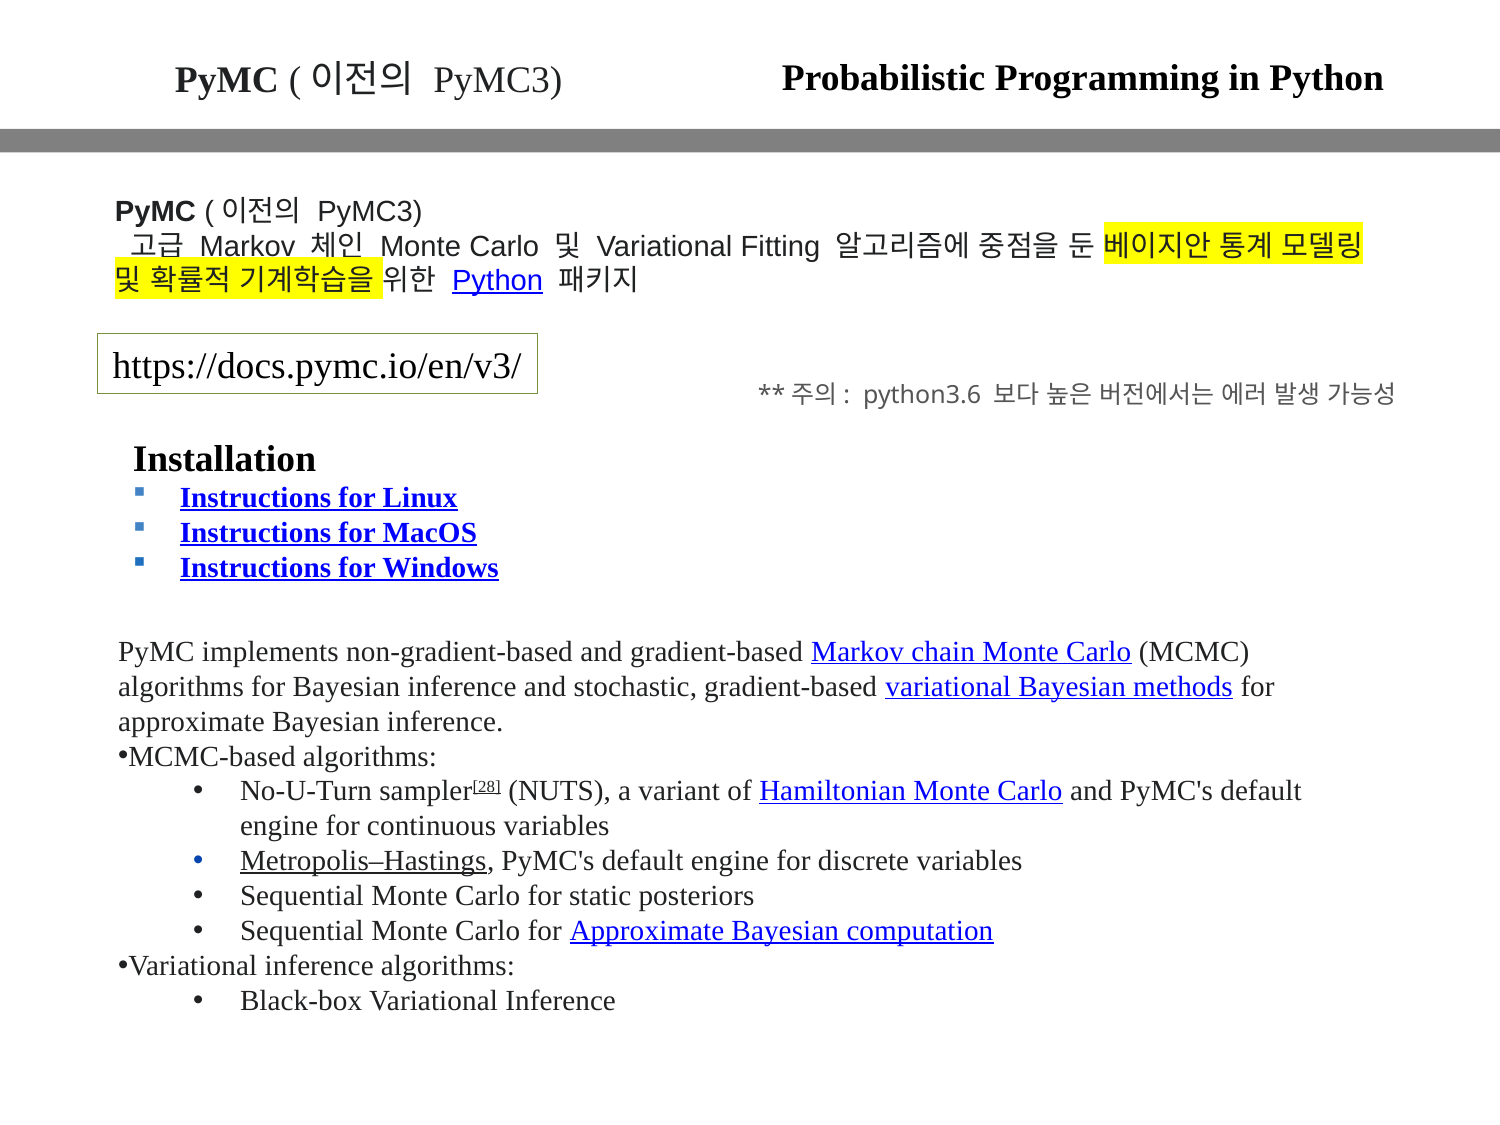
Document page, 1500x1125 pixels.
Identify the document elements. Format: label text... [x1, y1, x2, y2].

text_box https://docs.pymc.io/en/v3/ [97, 333, 538, 394]
text_box **주의: python3.6 보다 높은 버전에서는 에러 발생 가능성 [743, 371, 1424, 416]
text_box PyMC (이전의 PyMC3) [160, 47, 578, 107]
text_box PyMC (이전의 PyMC3) 고급 Markov 체인 Monte Carlo 및 Variational Fitting 알고리즘에 중점을 둔 베이지안 통계 모델링 및 확률적 기계학습을 위한 Python 패키지 [100, 184, 1400, 305]
text_box Installation Instructions for Linux Instructions for MacOS Instructions for Windows [118, 426, 869, 591]
text_box Probabilistic Programming in Python [767, 46, 1400, 106]
text_box PyMC implements non-gradient-based and gradient-based Markov chain Monte Carlo (MCMC) algorithms for Bayesian inference and stochastic, gradient-based variational Bayesian methods for approximate Bayesian inference. MCMC-based algorithms: No-U-Turn sampler[28] (NUTS), a variant of Hamiltonian Monte Carlo and PyMC's default engine for continuous variables Metropolis–Hastings, PyMC's default engine for discrete variables Sequential Monte Carlo for static posteriors Sequential Monte Carlo for Approximate Bayesian computation Variational inference algorithms: Black-box Variational Inference [103, 624, 1356, 1024]
text_box [0, 128, 1500, 153]
text_box [22, 46, 1195, 129]
